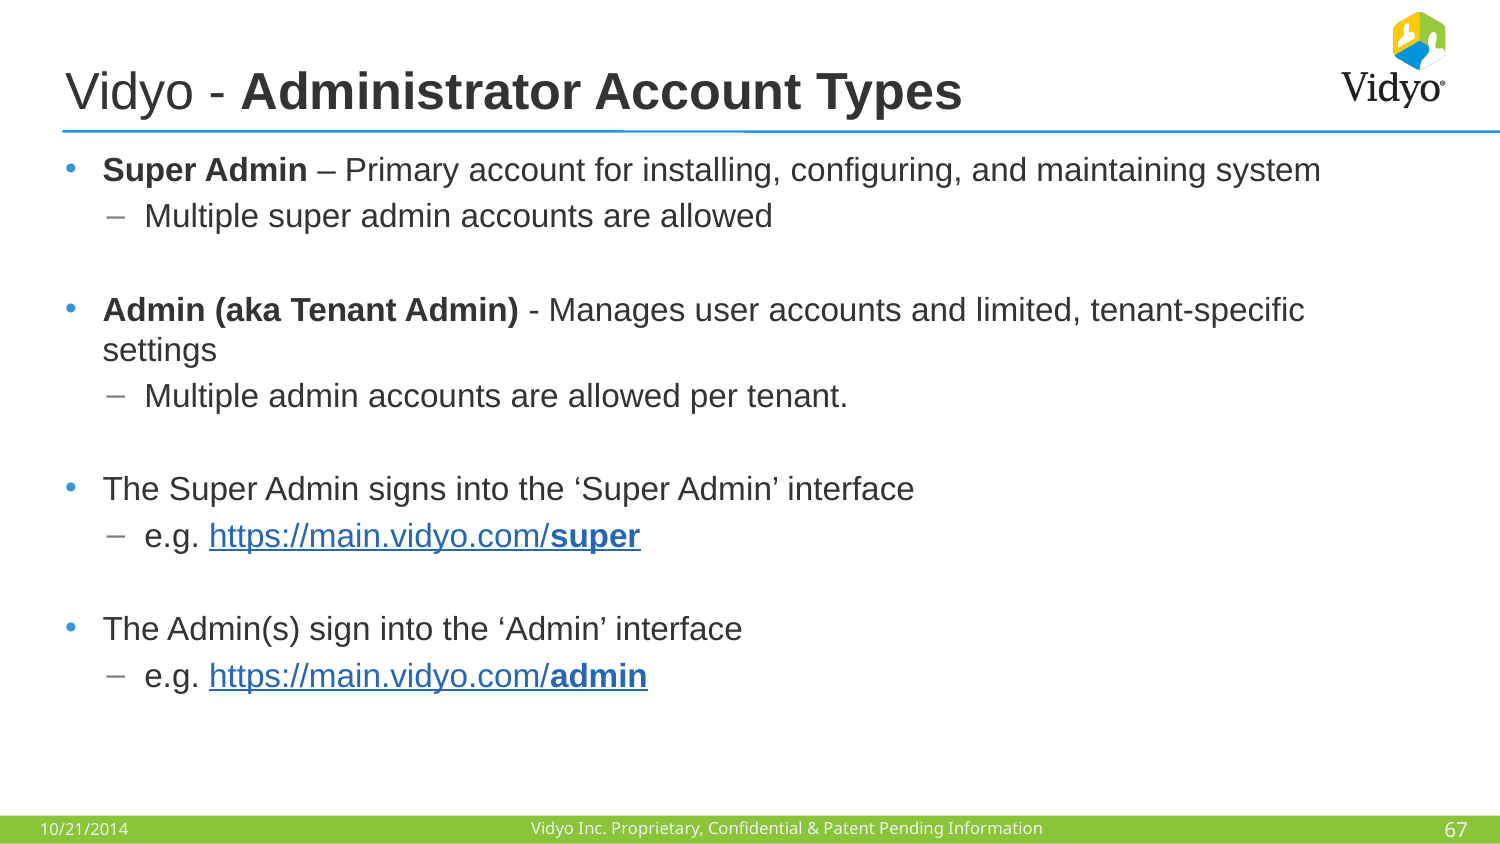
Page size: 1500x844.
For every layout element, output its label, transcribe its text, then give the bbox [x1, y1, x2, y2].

title Vidyo - Administrator Account Types [50, 9, 1338, 128]
picture [1338, 9, 1500, 123]
list Super Admin – Primary account for installing, configuring, and maintaining system Multiple super admin accounts are allowed Admin (aka Tenant Admin) - Manages user accounts and limited, tenant-specific settings Multiple admin accounts are allowed per tenant. The Super Admin signs into the ‘Super Admin’ interface e.g. https://main.vidyo.com/super The Admin(s) sign into the ‘Admin’ interface e.g. https://main.vidyo.com/admin [50, 140, 1413, 769]
